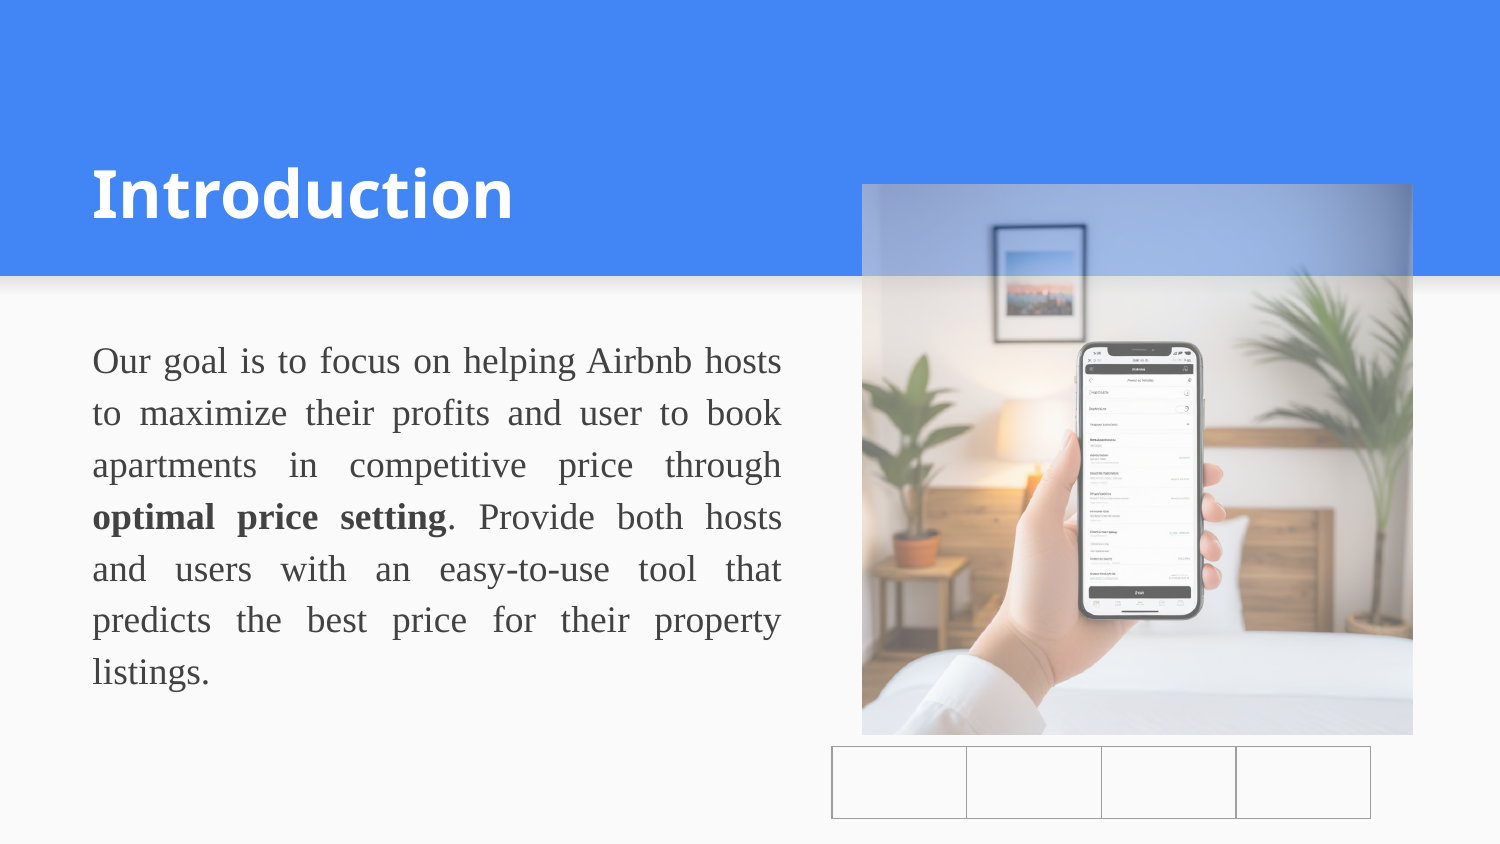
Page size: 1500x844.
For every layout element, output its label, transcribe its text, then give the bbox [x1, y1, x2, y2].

picture [862, 184, 1413, 736]
table_header [833, 747, 966, 818]
table_header [967, 747, 1101, 818]
list Our goal is to focus on helping Airbnb hosts to maximize their profits and user to book apartments in competitive price through optimal price setting. Provide both hosts and users with an easy-to-use tool that predicts the best price for their property listings. [77, 314, 798, 735]
table_header [1102, 747, 1235, 818]
title Introduction [77, 121, 1427, 248]
table_header [1237, 747, 1370, 818]
